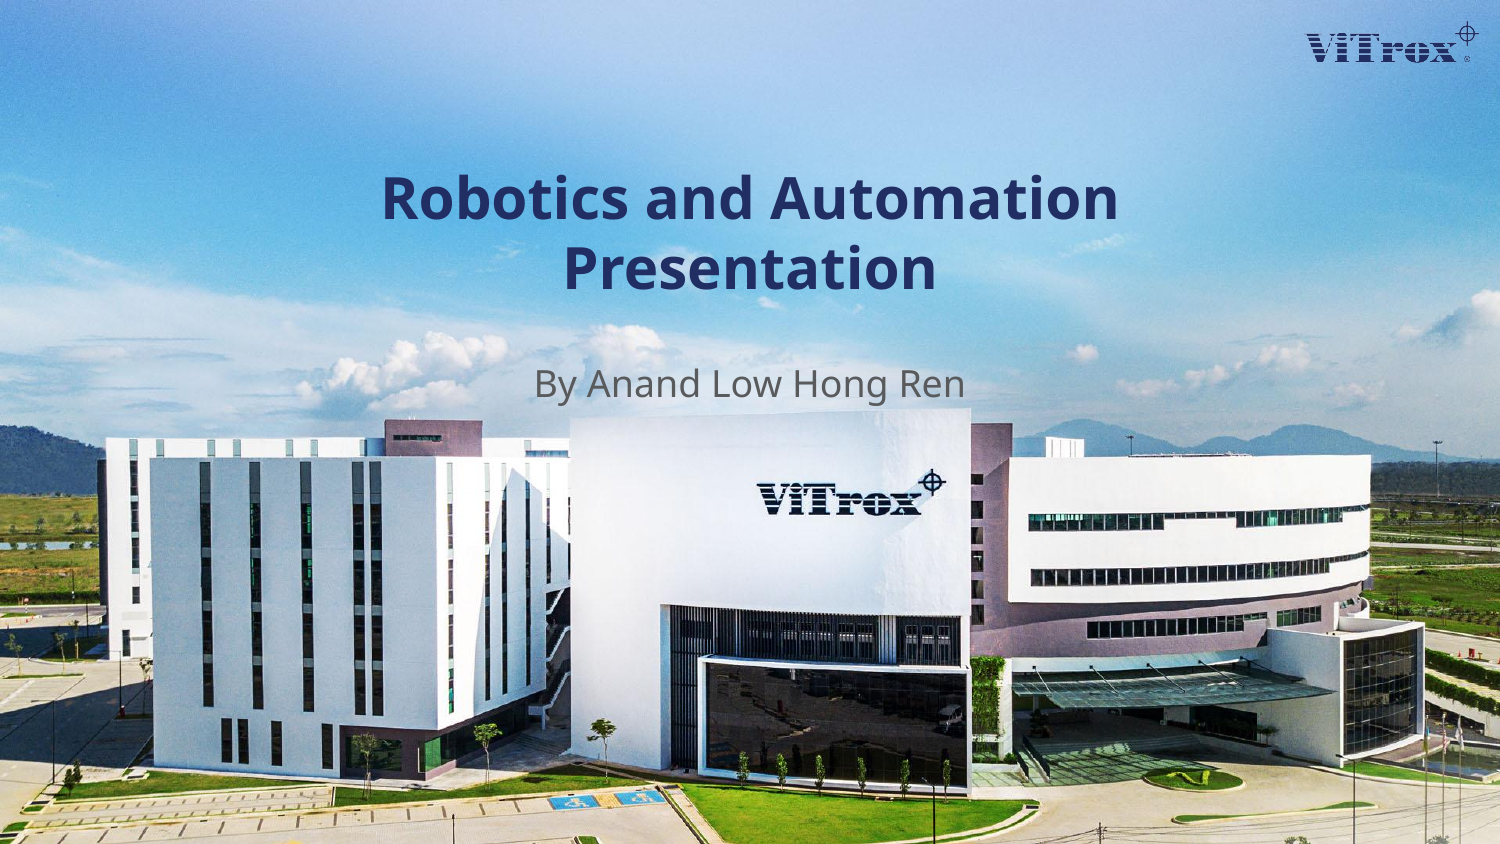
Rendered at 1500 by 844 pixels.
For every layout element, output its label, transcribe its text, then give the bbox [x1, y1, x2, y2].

title Robotics and Automation Presentation [228, 192, 1272, 271]
picture [0, 0, 1500, 844]
subtitle By Anand Low Hong Ren [374, 332, 1126, 432]
